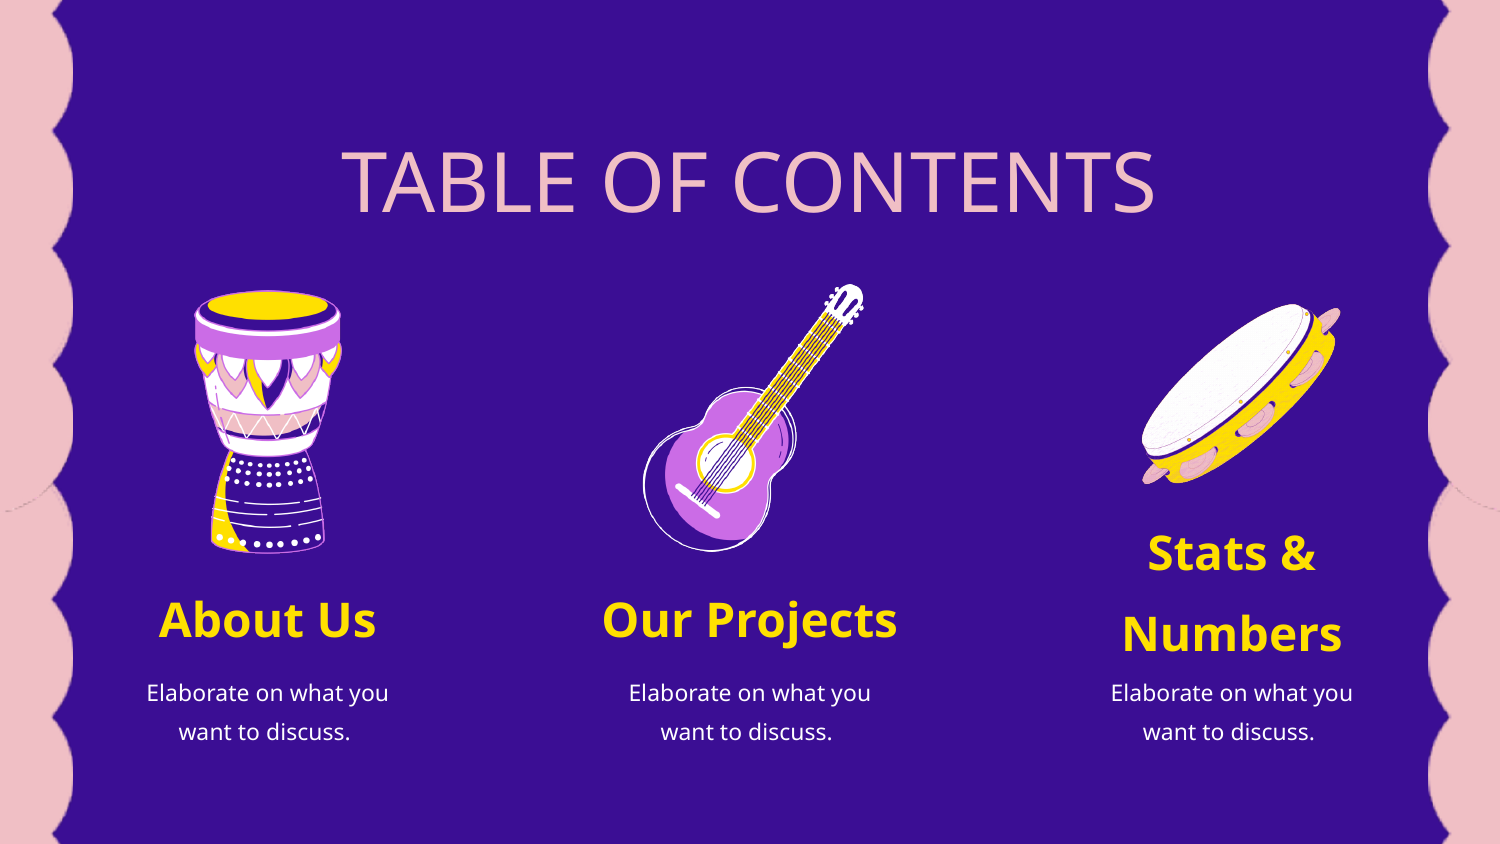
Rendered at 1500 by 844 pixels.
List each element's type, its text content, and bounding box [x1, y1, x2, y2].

text_box TABLE OF CONTENTS [81, 109, 1267, 230]
text_box Elaborate on what you want to discuss. [132, 667, 404, 745]
text_box About Us [132, 566, 404, 648]
text_box Our Projects [579, 566, 921, 648]
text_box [0, 0, 74, 844]
text_box Stats & Numbers [1037, 499, 1267, 661]
picture [193, 289, 342, 554]
text_box Elaborate on what you want to discuss. [614, 667, 886, 745]
text_box Elaborate on what you want to discuss. [1096, 667, 1267, 745]
picture [635, 284, 865, 559]
picture [1134, 0, 1500, 844]
